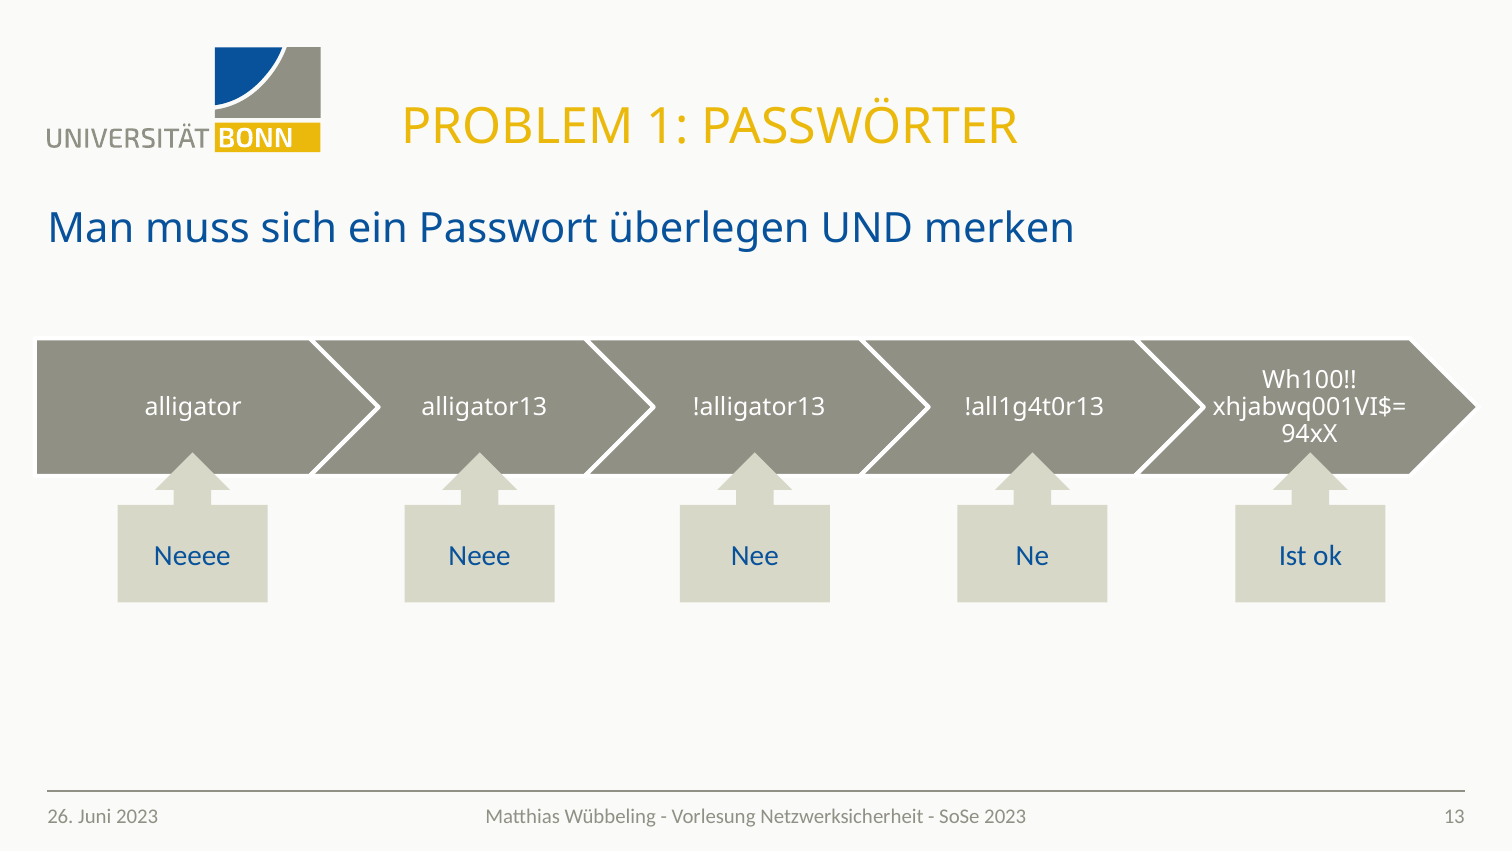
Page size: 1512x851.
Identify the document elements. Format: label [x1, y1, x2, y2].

text_box [34, 0, 1480, 851]
